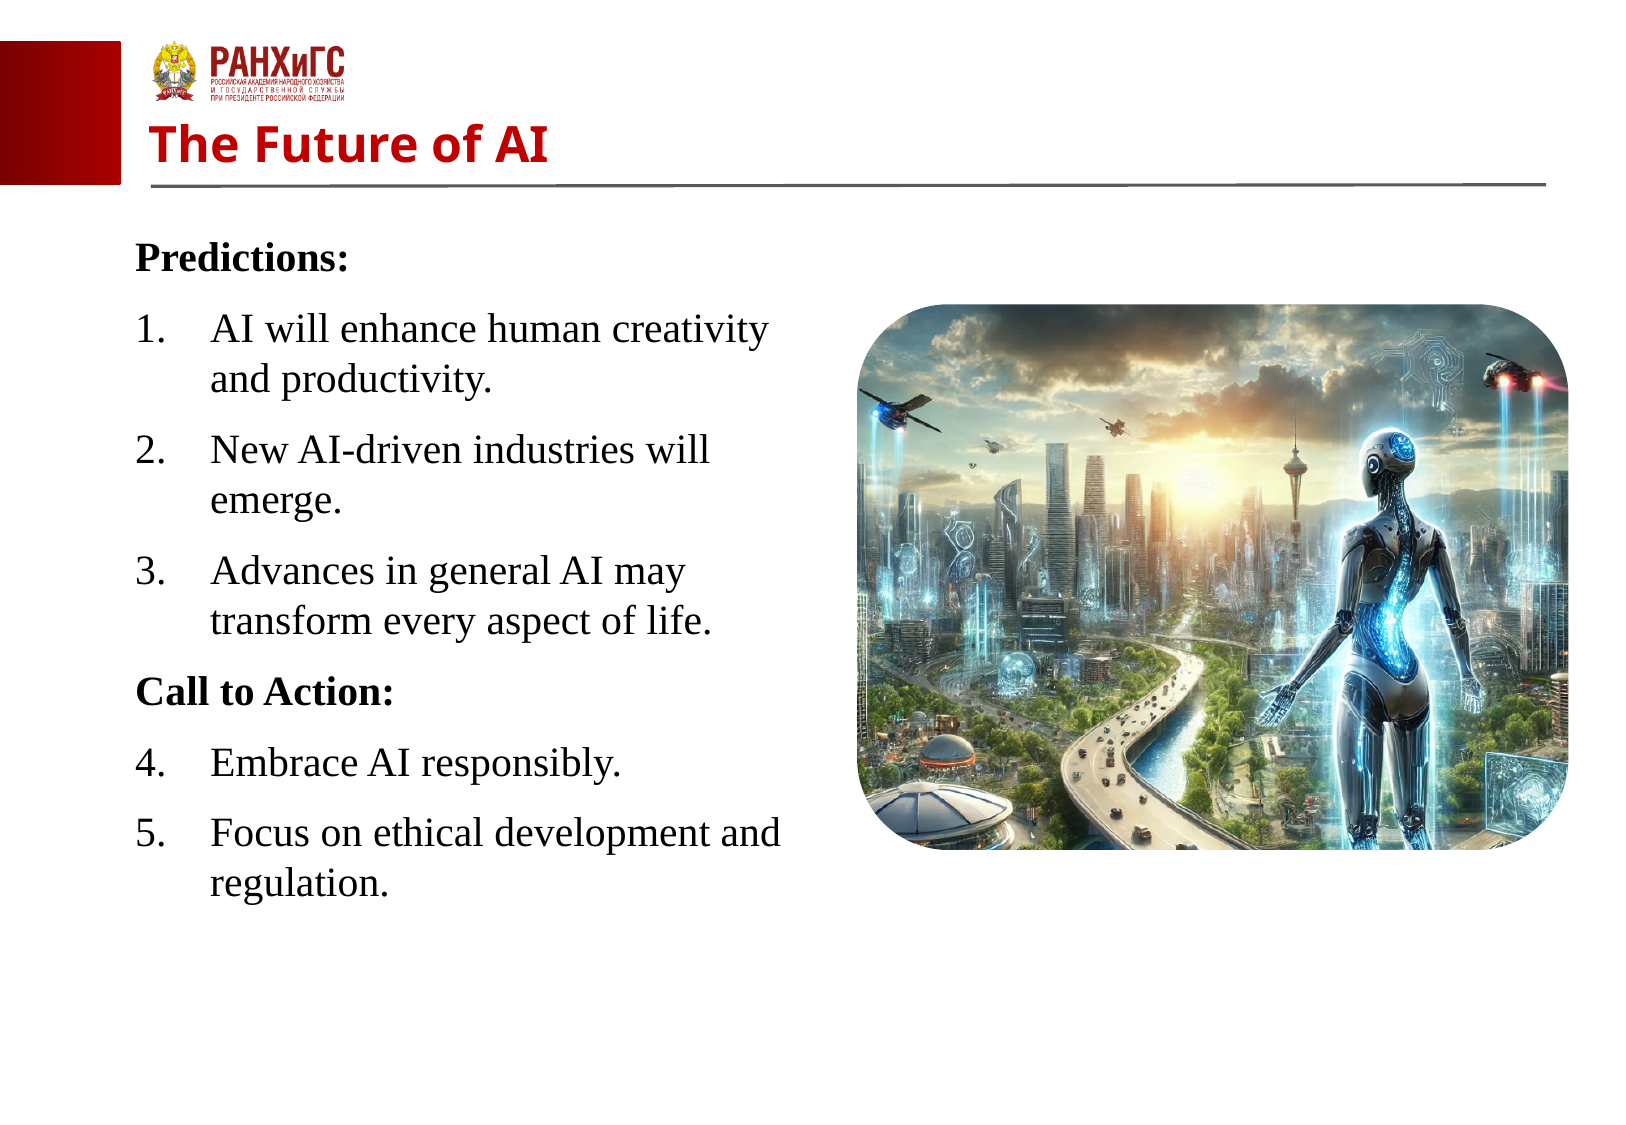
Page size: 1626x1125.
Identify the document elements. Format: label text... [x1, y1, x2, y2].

text_box [0, 41, 121, 185]
text_box Predictions: AI will enhance human creativity and productivity. New AI-driven industries will emerge. Advances in general AI may transform every aspect of life. Call to Action: Embrace AI responsibly. Focus on ethical development and regulation. [120, 222, 854, 913]
picture [152, 41, 344, 102]
text_box The Future of AI [134, 105, 1527, 180]
picture [856, 304, 1569, 851]
